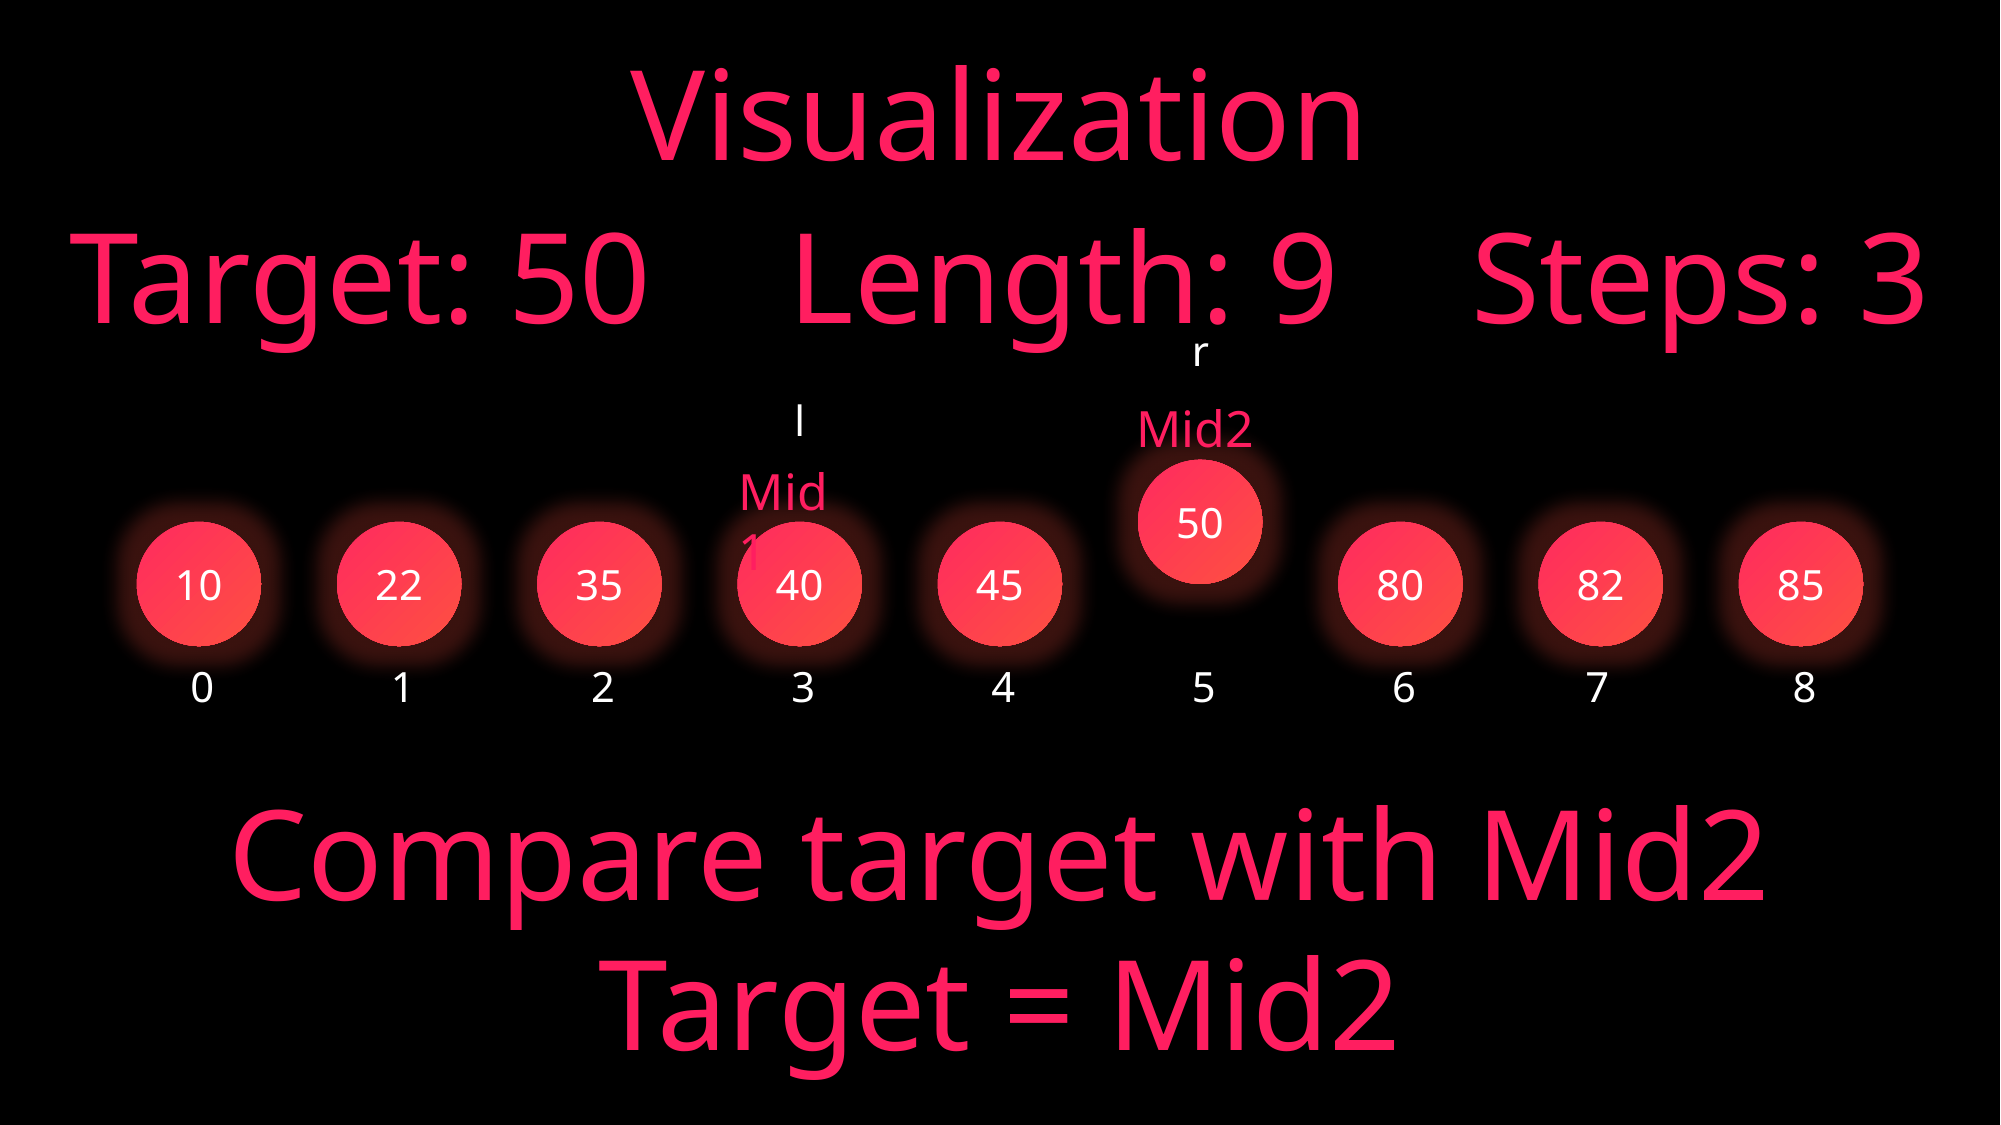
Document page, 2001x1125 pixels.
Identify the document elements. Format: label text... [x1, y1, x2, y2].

text_box 4 [976, 653, 1024, 719]
text_box Mid1 [724, 452, 867, 588]
text_box Target: 50 [54, 190, 667, 356]
text_box 3 [776, 653, 823, 719]
text_box 85 [1737, 520, 1865, 648]
text_box 2 [576, 653, 623, 719]
text_box 10 [135, 520, 263, 648]
text_box Compare target with Mid2 Target = Mid2 [214, 767, 1786, 1083]
text_box Mid2 [1121, 390, 1279, 466]
text_box 80 [1337, 520, 1464, 648]
text_box Visualization [615, 28, 1385, 194]
text_box 35 [536, 520, 663, 648]
text_box 6 [1377, 653, 1424, 719]
text_box 1 [376, 653, 423, 719]
text_box l [776, 386, 823, 452]
text_box r [1177, 316, 1224, 382]
text_box 40 [736, 588, 863, 648]
text_box 50 [1137, 466, 1264, 585]
text_box 7 [1570, 653, 1617, 719]
text_box 22 [335, 520, 463, 648]
text_box 82 [1537, 520, 1664, 648]
text_box 0 [175, 653, 222, 719]
text_box 8 [1777, 653, 1825, 719]
text_box Steps: 3 [1456, 190, 1945, 356]
text_box 45 [936, 520, 1064, 648]
text_box Length: 9 [773, 190, 1354, 356]
text_box 5 [1177, 653, 1224, 719]
